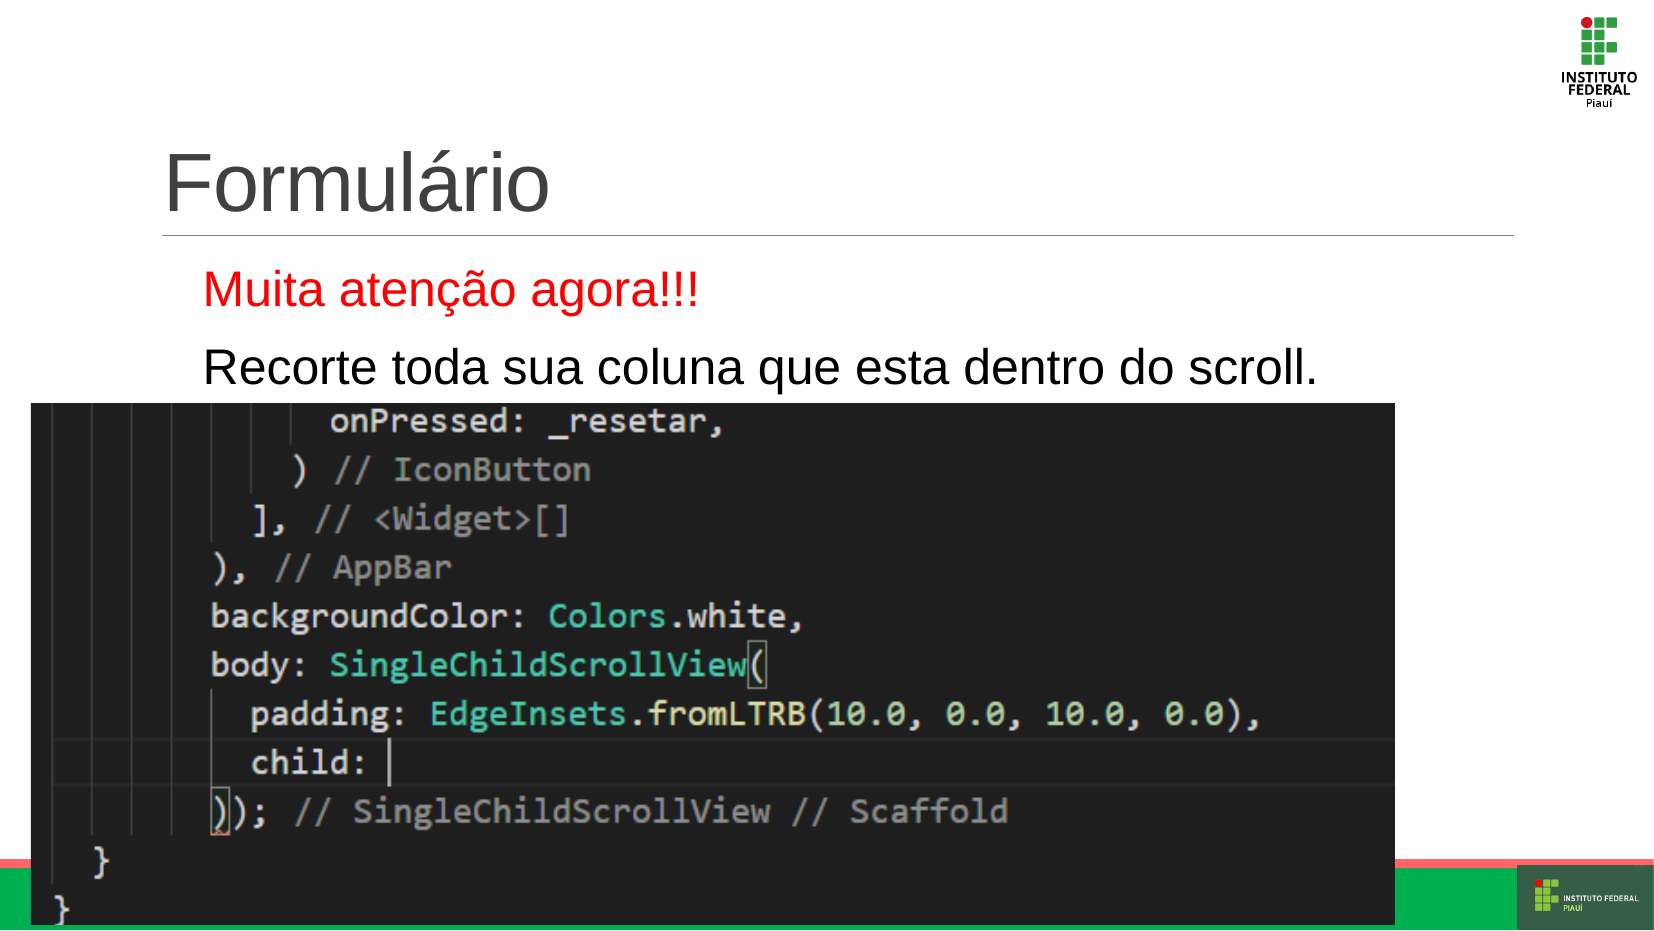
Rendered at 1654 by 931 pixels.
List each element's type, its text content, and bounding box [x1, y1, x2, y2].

picture [1544, 15, 1654, 109]
picture [30, 403, 1396, 926]
picture [1517, 865, 1654, 930]
title Formulário [148, 38, 1513, 236]
list Muita atenção agora!!! Recorte toda sua coluna que esta dentro do scroll. [202, 256, 1477, 695]
